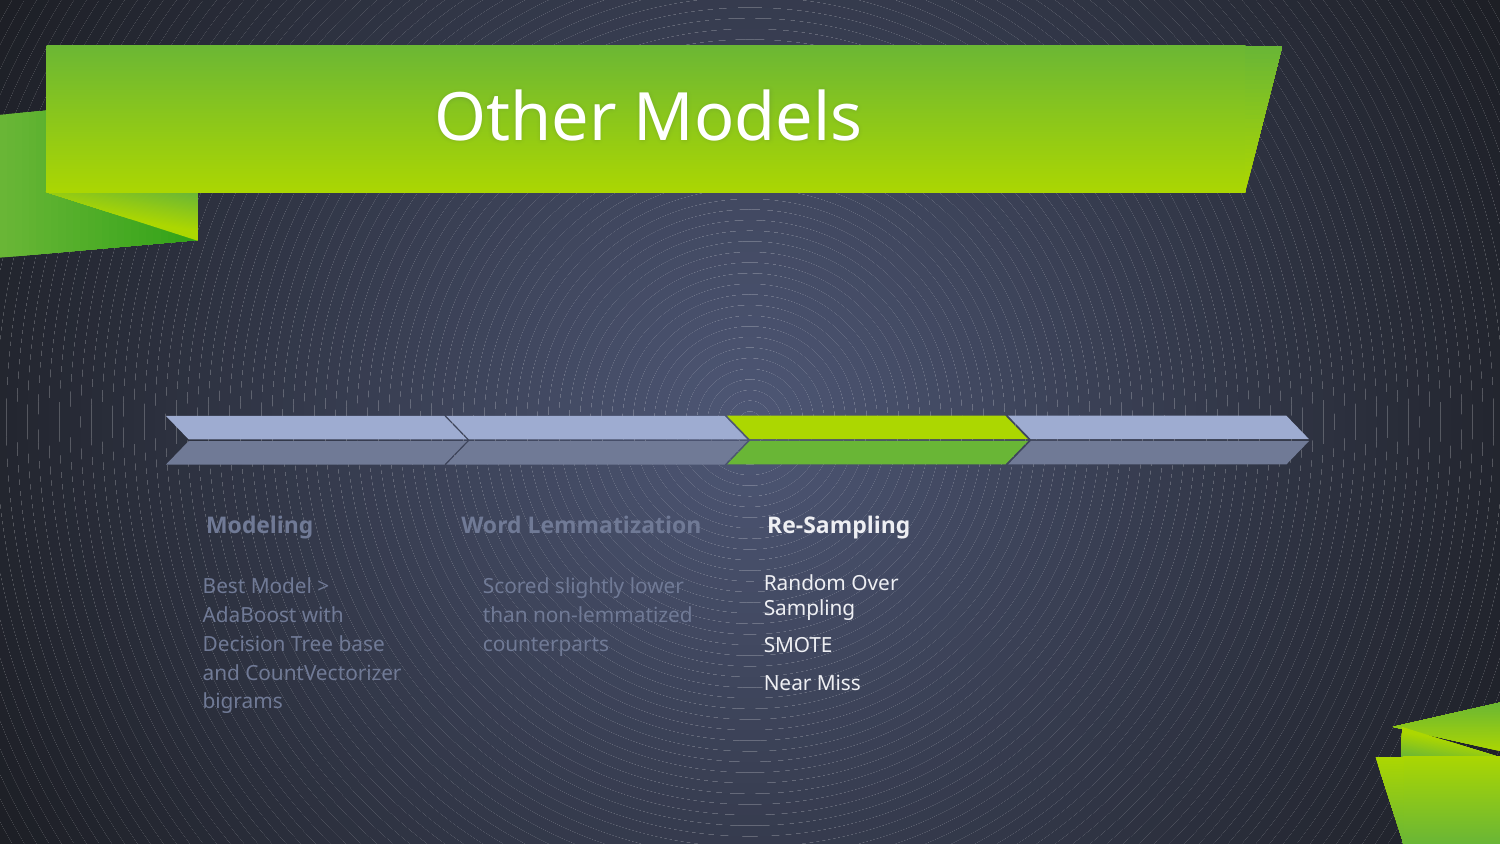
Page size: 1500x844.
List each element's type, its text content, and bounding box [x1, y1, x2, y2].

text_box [726, 415, 1029, 676]
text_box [165, 415, 444, 676]
title Other Models [87, 45, 1210, 193]
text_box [1007, 415, 1310, 465]
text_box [445, 415, 725, 676]
